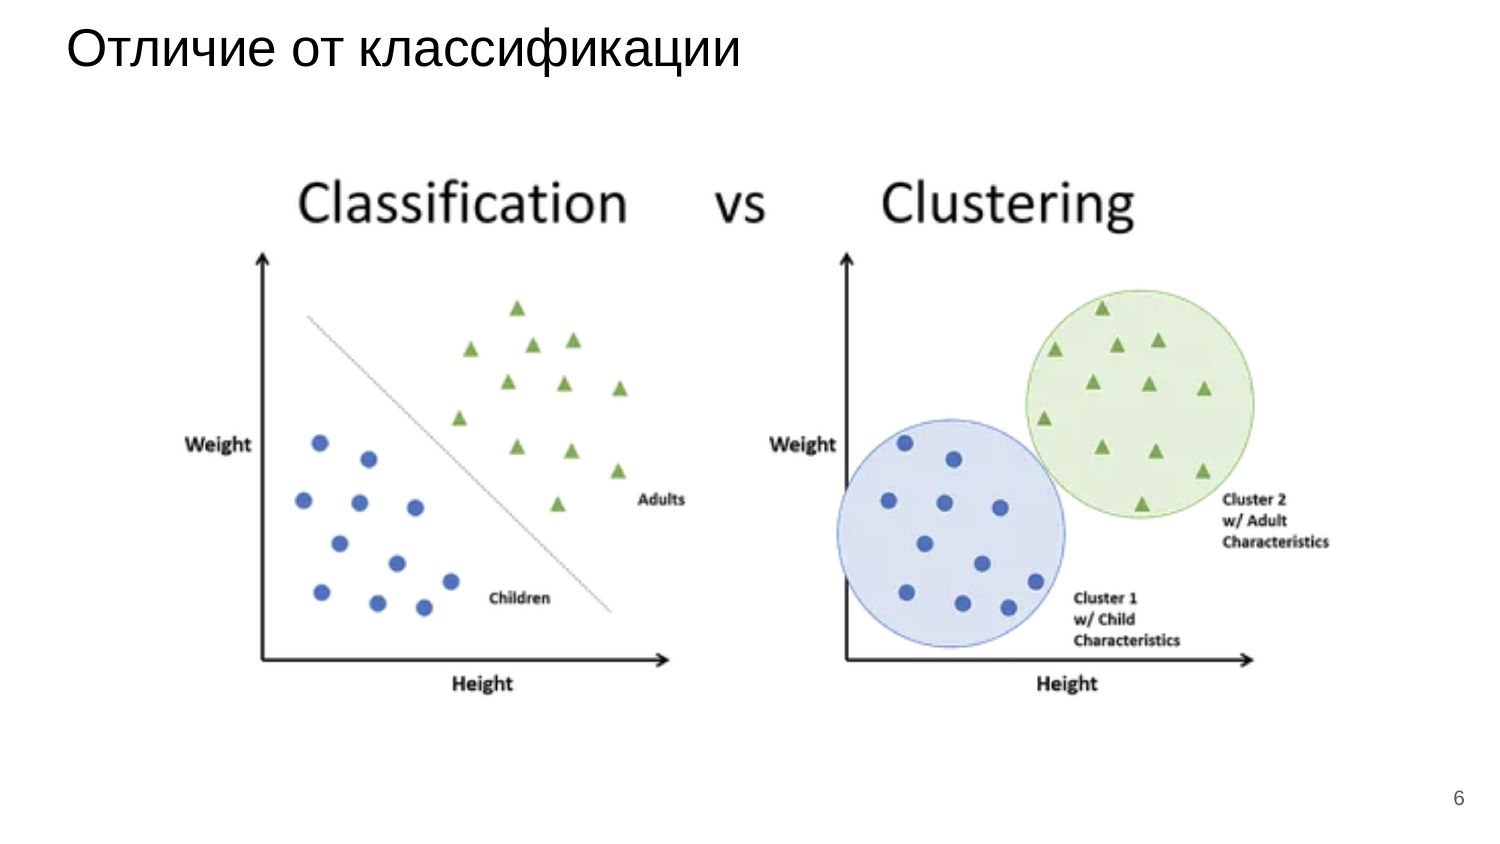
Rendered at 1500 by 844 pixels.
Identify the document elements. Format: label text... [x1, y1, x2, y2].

picture [124, 139, 1376, 705]
title Отличие от классификации [51, 0, 1449, 92]
slide_number ‹#› [1389, 764, 1480, 830]
